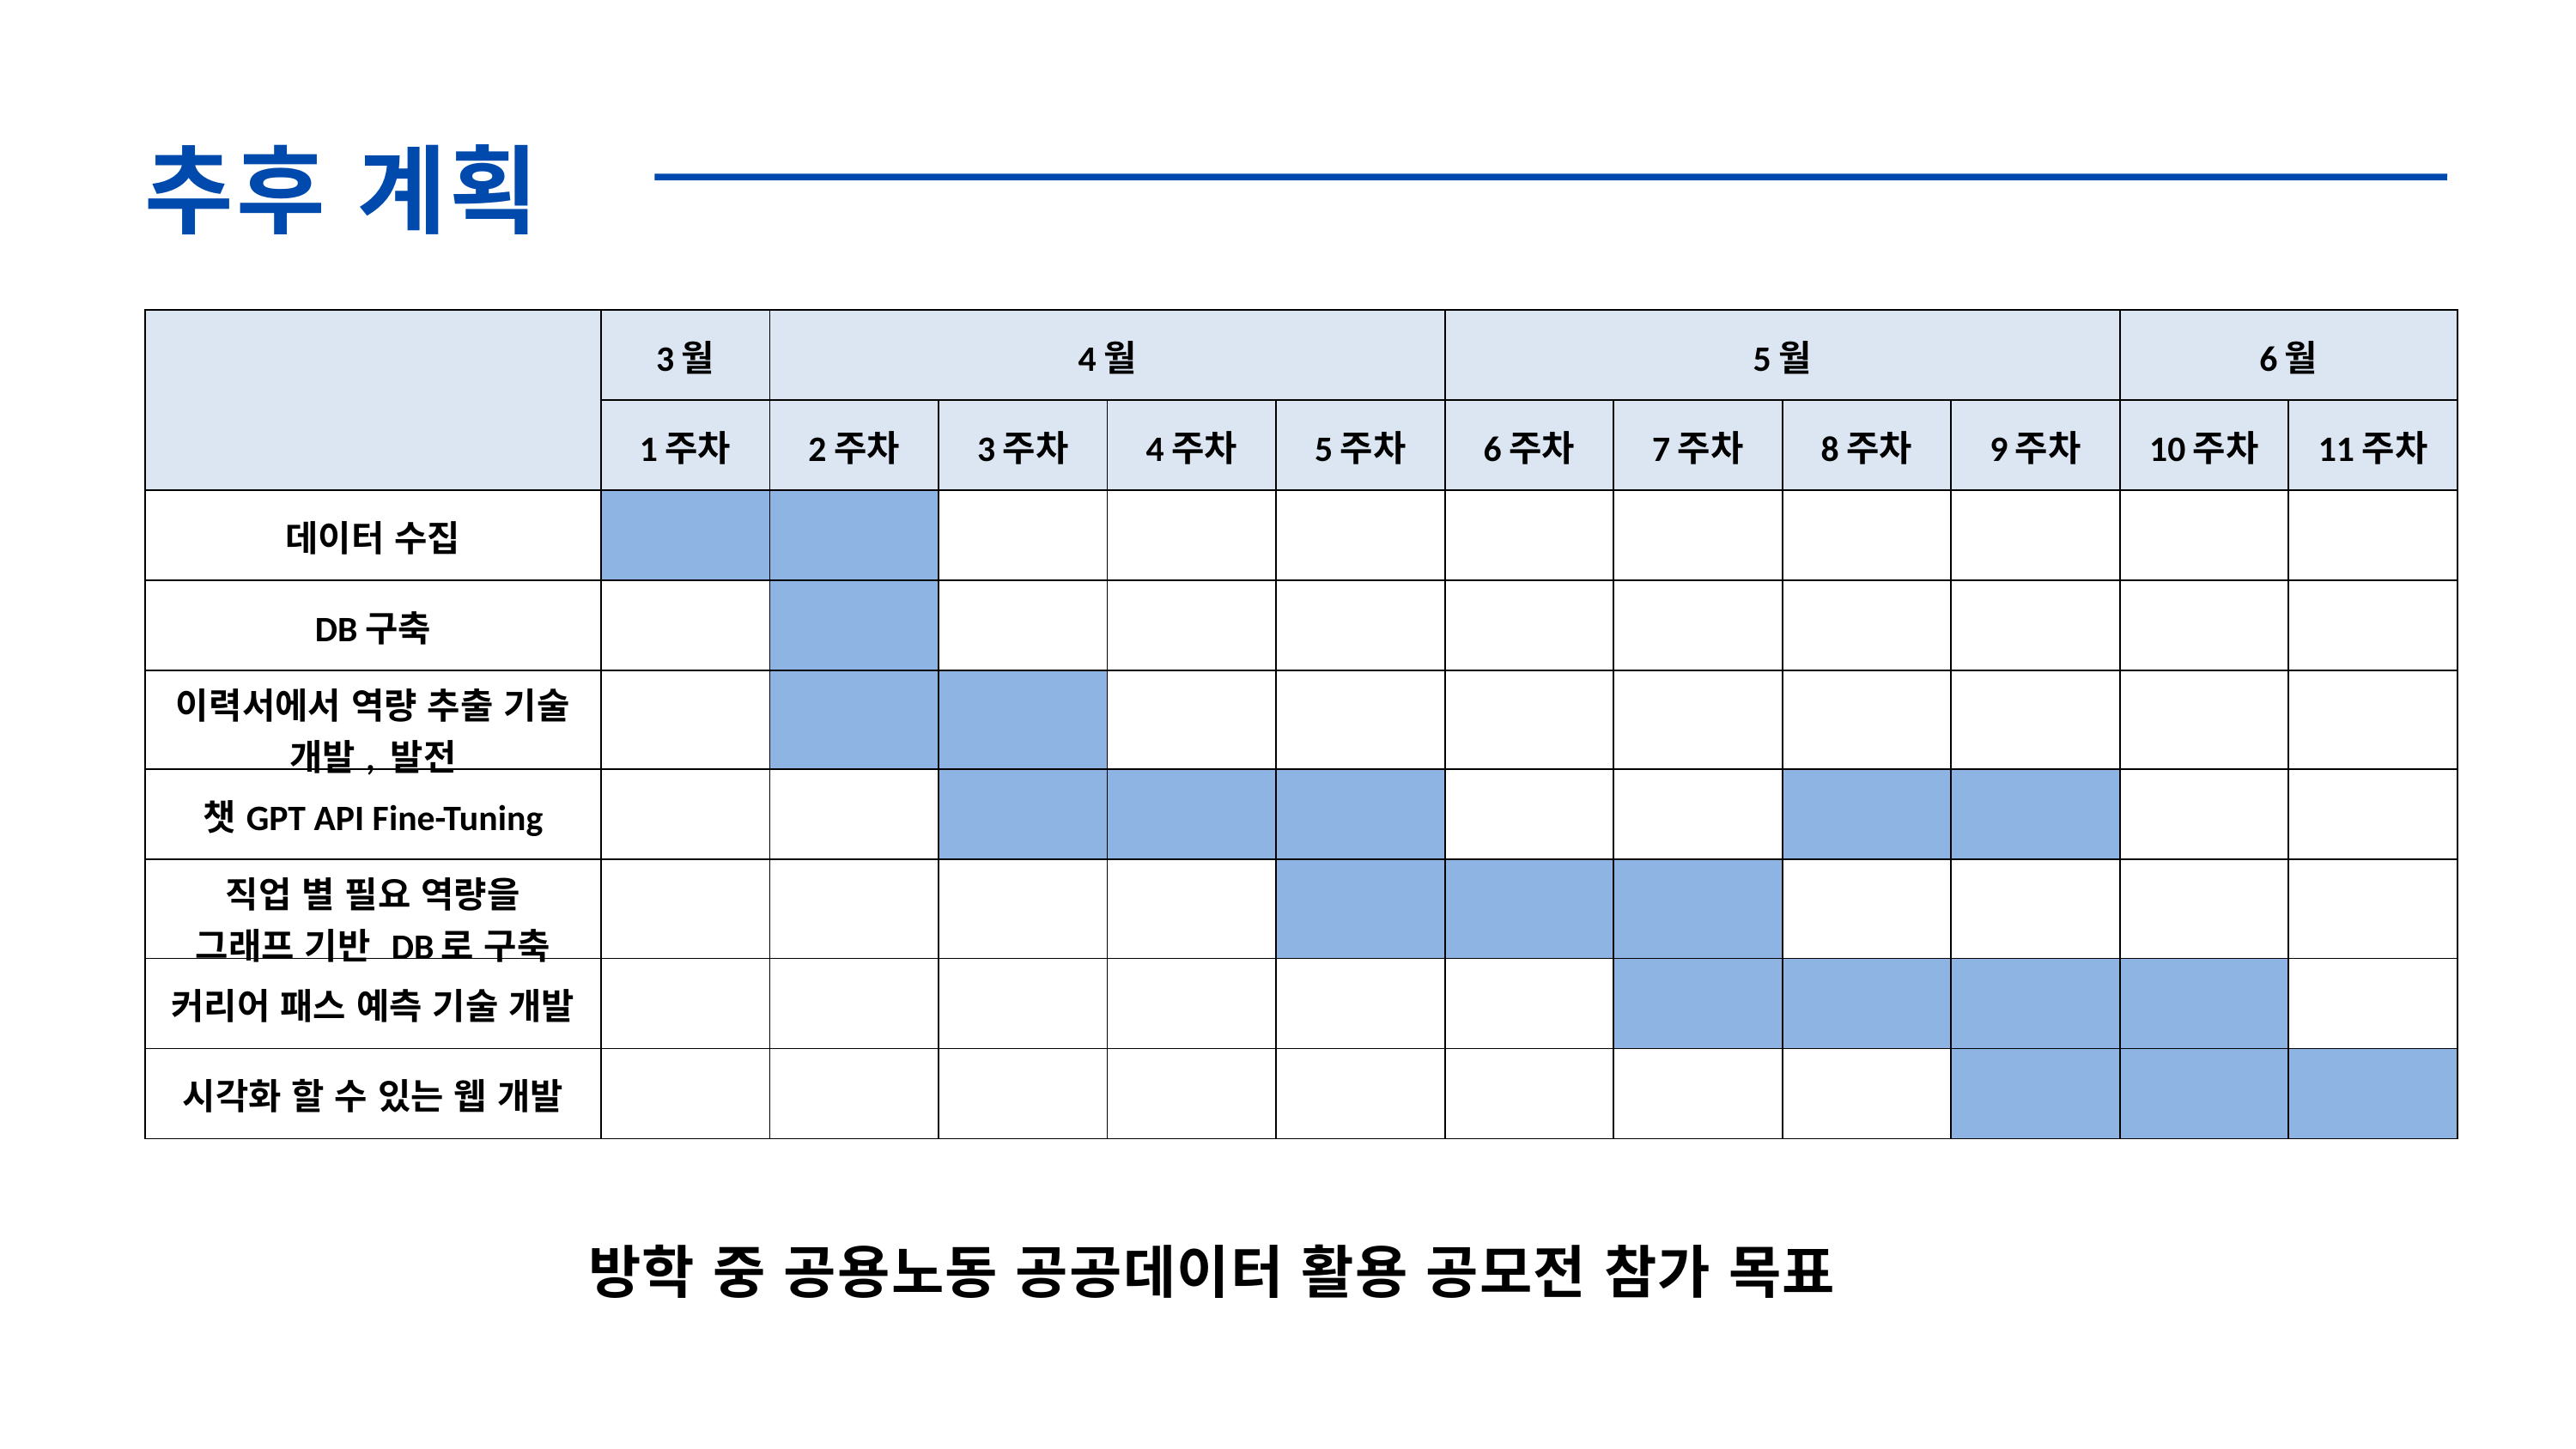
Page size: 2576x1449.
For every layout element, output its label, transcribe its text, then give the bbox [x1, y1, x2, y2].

table_cell [2121, 770, 2287, 858]
table_cell [2121, 860, 2287, 958]
table_cell [1108, 959, 1275, 1048]
table_cell 4주차 [1108, 401, 1275, 489]
table_cell [1614, 1049, 1782, 1138]
table_cell [1277, 770, 1444, 858]
table_cell 커리어 패스 예측 기술 개발 [146, 959, 600, 1048]
table_cell 3주차 [939, 401, 1107, 489]
table_cell [602, 491, 769, 579]
table_cell [1783, 860, 1950, 958]
table_cell [939, 581, 1107, 670]
table_cell [1614, 860, 1782, 958]
table_cell [1783, 770, 1950, 858]
table_cell 데이터 수집 [146, 491, 600, 579]
table_cell 챗GPT API Fine-Tuning [146, 770, 600, 858]
table_cell [1277, 1049, 1444, 1138]
table_cell [602, 581, 769, 670]
table_cell [1108, 770, 1275, 858]
table_cell [602, 1049, 769, 1138]
table_cell 6주차 [1446, 401, 1613, 489]
table_cell [602, 959, 769, 1048]
table_cell [1783, 581, 1950, 670]
table_cell 8주차 [1783, 401, 1950, 489]
table_cell DB구축 [146, 581, 600, 670]
table_cell 이력서에서 역량 추출 기술 개발, 발전 [146, 671, 600, 768]
table_cell [939, 770, 1107, 858]
table_header [146, 311, 600, 489]
table_cell [770, 959, 938, 1048]
table_cell [1108, 491, 1275, 579]
table_cell [939, 491, 1107, 579]
table_cell [2121, 581, 2287, 670]
table_cell [1277, 491, 1444, 579]
table_cell [2121, 1049, 2287, 1138]
table_cell [1952, 1049, 2119, 1138]
table_cell [2121, 959, 2287, 1048]
table_cell [1277, 860, 1444, 958]
table_cell [1952, 581, 2119, 670]
table_cell [770, 581, 938, 670]
table_cell [1277, 959, 1444, 1048]
table_cell 7주차 [1614, 401, 1782, 489]
table_cell [1446, 959, 1613, 1048]
table_cell [939, 1049, 1107, 1138]
table_cell 11주차 [2289, 401, 2457, 489]
table_cell [2289, 491, 2457, 579]
table_cell [2289, 860, 2457, 958]
table_cell [1108, 860, 1275, 958]
table_cell [1952, 491, 2119, 579]
table_cell [2289, 1049, 2457, 1138]
table_cell 1주차 [602, 401, 769, 489]
table_cell [1446, 1049, 1613, 1138]
table_cell [1952, 671, 2119, 768]
table_cell [770, 770, 938, 858]
table_cell [2289, 959, 2457, 1048]
table_cell 시각화 할 수 있는 웹 개발 [146, 1049, 600, 1138]
table_cell [1108, 581, 1275, 670]
table_cell [1783, 1049, 1950, 1138]
table_cell [1783, 491, 1950, 579]
table_cell [1614, 959, 1782, 1048]
table_cell [2289, 581, 2457, 670]
table_cell [1277, 581, 1444, 670]
table_header 6월 [2121, 311, 2457, 399]
table_cell [1446, 581, 1613, 670]
table_cell [1952, 959, 2119, 1048]
table_cell [1446, 491, 1613, 579]
table_cell [1783, 671, 1950, 768]
table_cell [602, 671, 769, 768]
table_cell [1614, 491, 1782, 579]
table_cell [939, 959, 1107, 1048]
text_box 추후 계획 [144, 132, 1033, 246]
table_cell [1277, 671, 1444, 768]
table_cell [1614, 581, 1782, 670]
table_cell [770, 860, 938, 958]
table_cell [1614, 671, 1782, 768]
table_cell 5주차 [1277, 401, 1444, 489]
table_cell [939, 860, 1107, 958]
table_cell 10주차 [2121, 401, 2287, 489]
table_header 4월 [770, 311, 1444, 399]
table_cell [2289, 671, 2457, 768]
table_header 5월 [1446, 311, 2119, 399]
table_cell [602, 860, 769, 958]
table_cell [770, 1049, 938, 1138]
table_cell [1952, 770, 2119, 858]
table_cell [1783, 959, 1950, 1048]
table_cell [1446, 671, 1613, 768]
table_cell [770, 491, 938, 579]
table_cell [2289, 770, 2457, 858]
table_cell [2121, 491, 2287, 579]
table_cell [1108, 1049, 1275, 1138]
text_box 방학 중 공용노동 공공데이터 활용 공모전 참가 목표 [588, 1167, 2049, 1305]
table_cell [2121, 671, 2287, 768]
table_cell [1446, 860, 1613, 958]
table_header 3월 [602, 311, 769, 399]
table_cell [1614, 770, 1782, 858]
table_cell 직업 별 필요 역량을 그래프 기반 DB로 구축 [146, 860, 600, 958]
table_cell [1446, 770, 1613, 858]
table_cell [939, 671, 1107, 768]
table_cell [1952, 860, 2119, 958]
table_cell [770, 671, 938, 768]
table_cell 9주차 [1952, 401, 2119, 489]
table_cell [1108, 671, 1275, 768]
table_cell [602, 770, 769, 858]
table_cell 2주차 [770, 401, 938, 489]
